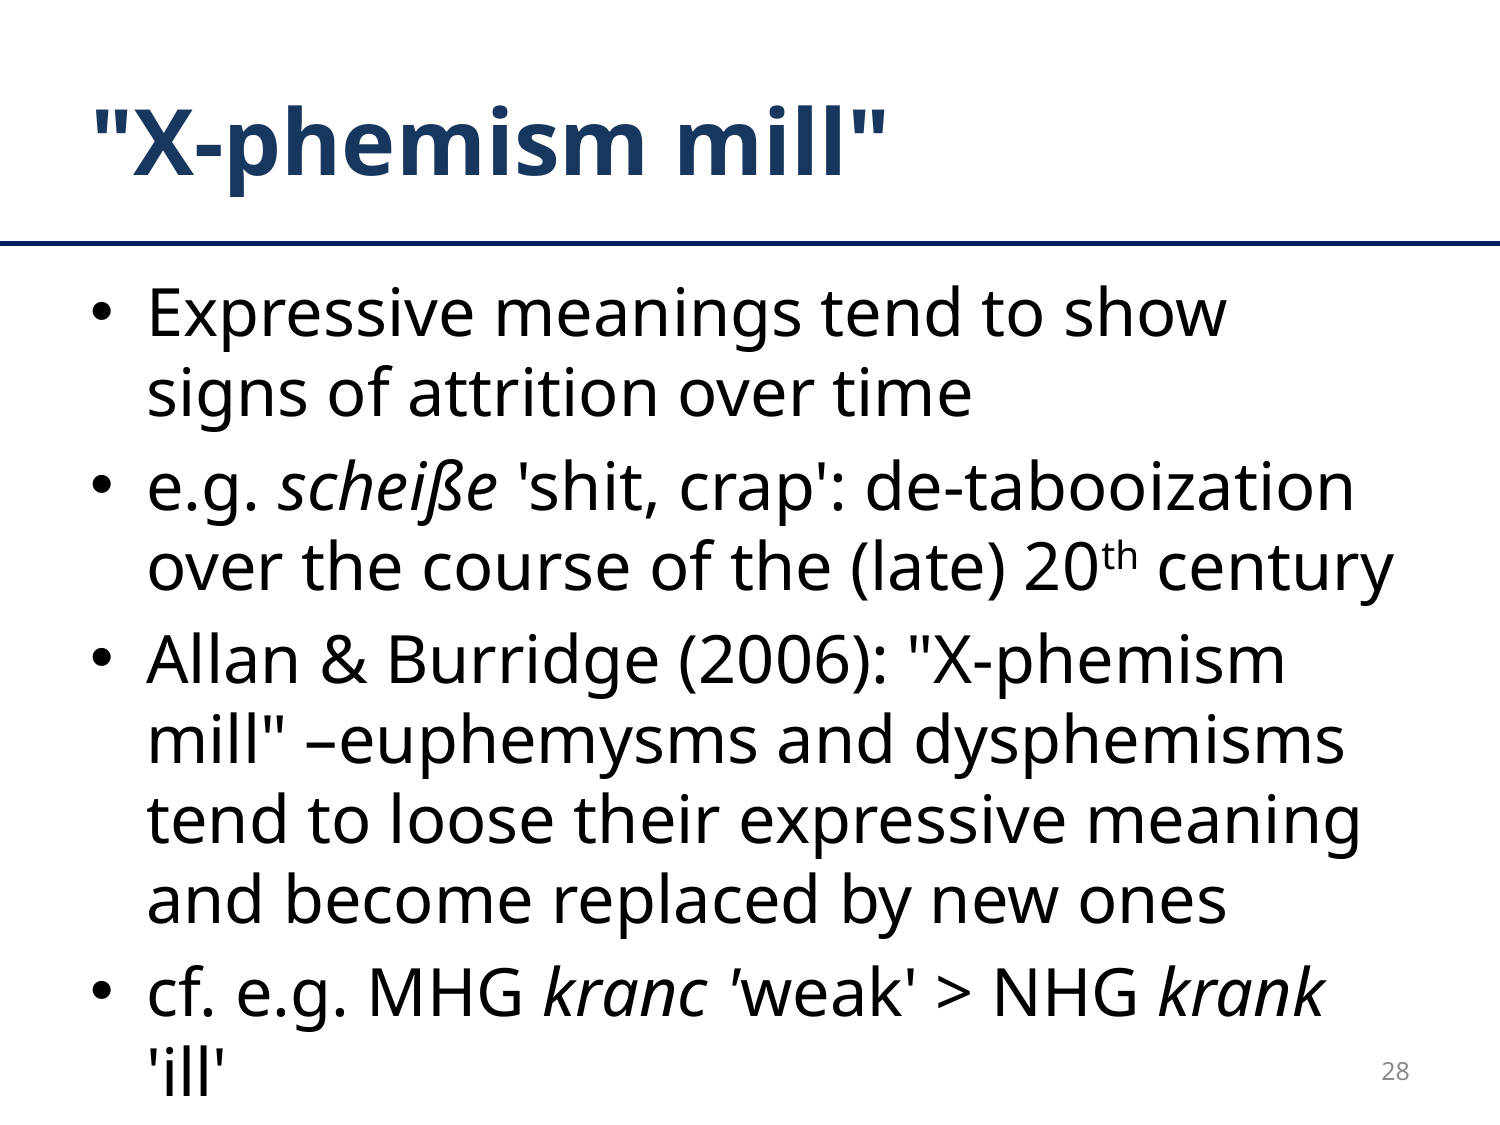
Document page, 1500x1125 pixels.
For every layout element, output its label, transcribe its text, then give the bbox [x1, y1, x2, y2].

list Expressive meanings tend to show signs of attrition over time e.g. scheiße 'shit, crap': de-tabooization over the course of the (late) 20th century Allan & Burridge (2006): "X-phemism mill" –euphemysms and dysphemisms tend to loose their expressive meaning and become replaced by new ones cf. e.g. MHG kranc 'weak' > NHG krank 'ill' [75, 262, 1425, 1005]
title "X-phemism mill" [75, 45, 1425, 233]
slide_number 28 [1074, 1042, 1425, 1103]
